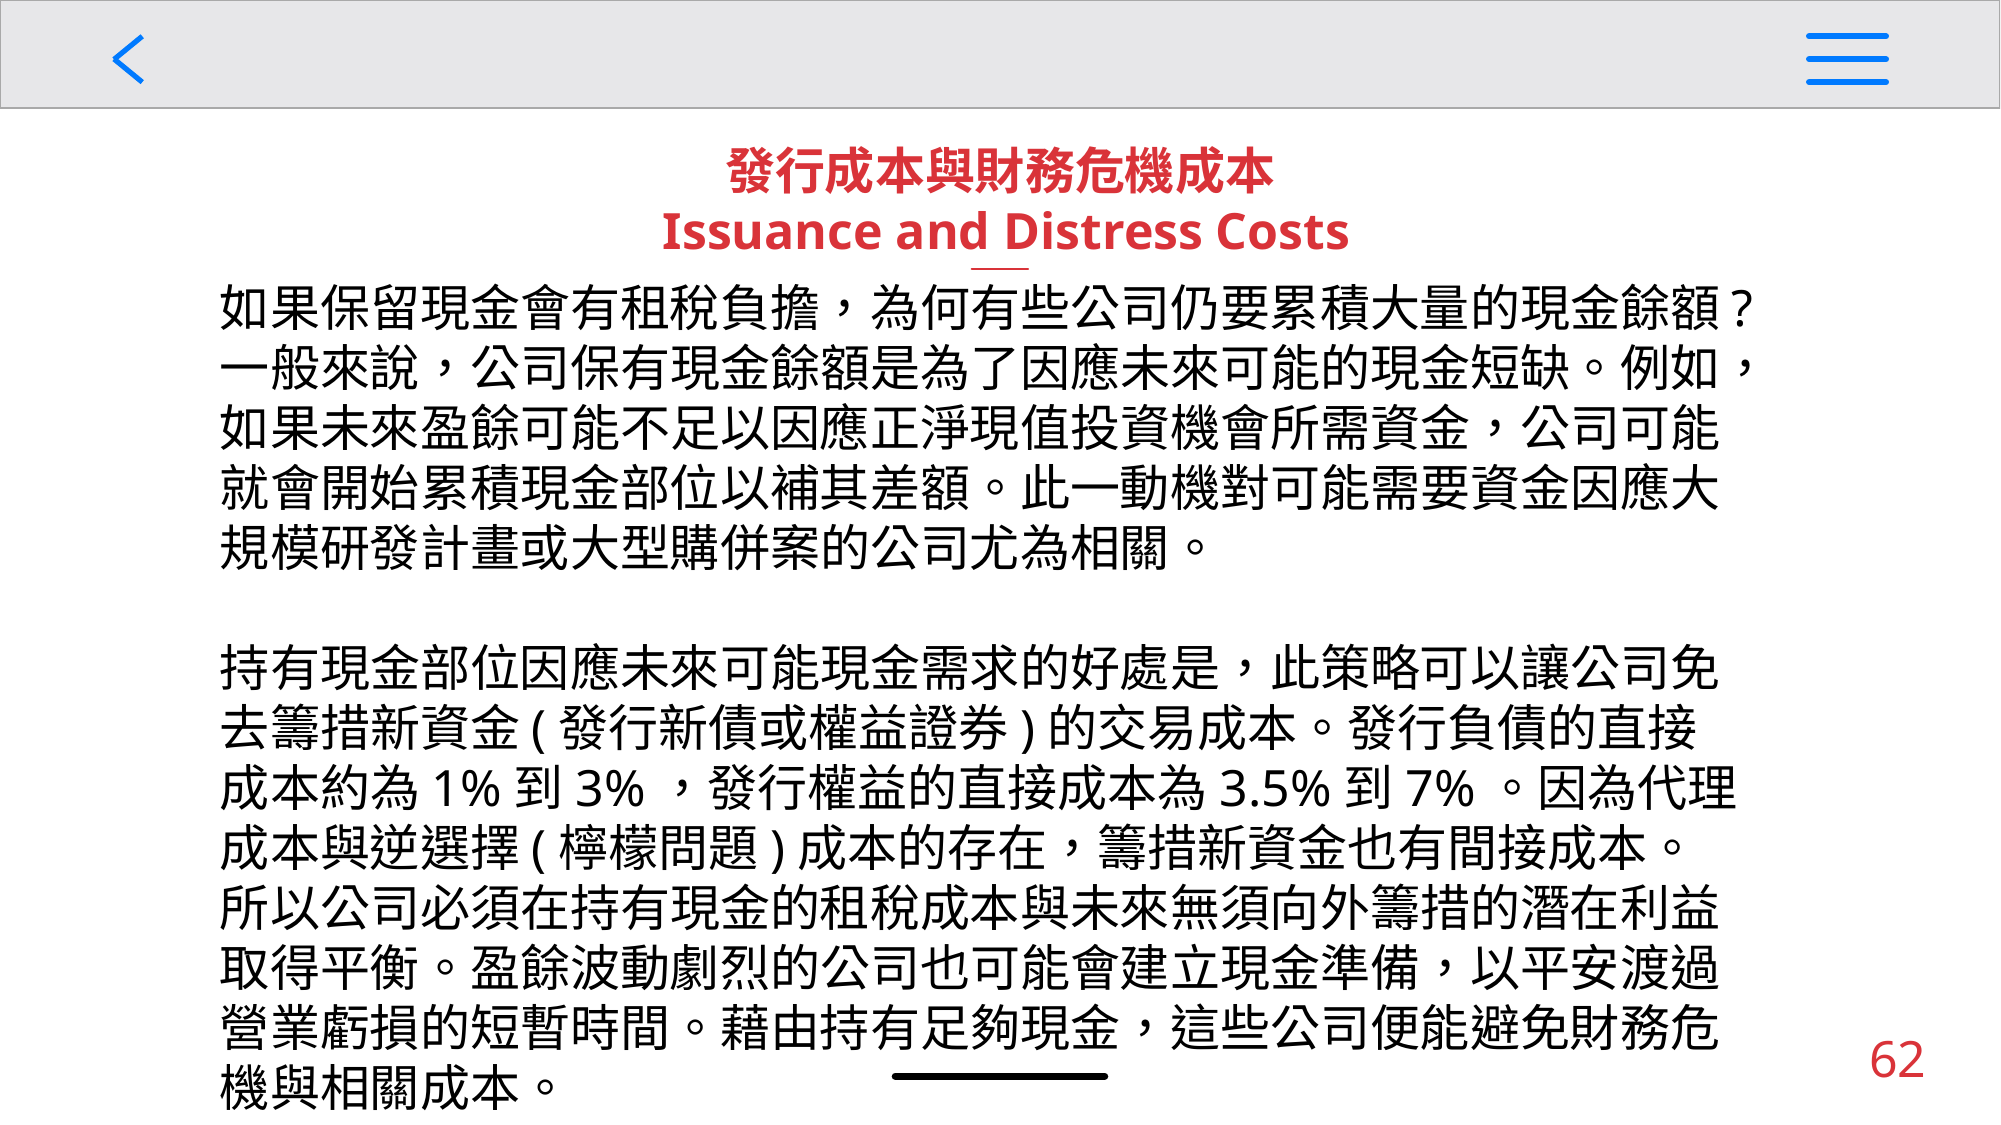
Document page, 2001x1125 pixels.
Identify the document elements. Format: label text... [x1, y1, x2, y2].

text_box 62 [1795, 1020, 2000, 1096]
text_box 如果保留現金會有租稅負擔，為何有些公司仍要累積大量的現金餘額?一般來說，公司保有現金餘額是為了因應未來可能的現金短缺。例如，如果未來盈餘可能不足以因應正淨現值投資機會所需資金，公司可能就會開始累積現金部位以補其差額。此一動機對可能需要資金因應大規模研發計畫或大型購併案的公司尤為相關。 持有現金部位因應未來可能現金需求的好處是，此策略可以讓公司免去籌措新資金(發行新債或權益證券)的交易成本。發行負債的直接成本約為1%到3%，發行權益的直接成本為3.5%到7%。因為代理成本與逆選擇(檸檬問題)成本的存在，籌措新資金也有間接成本。所以公司必須在持有現金的租稅成本與未來無須向外籌措的潛在利益取得平衡。盈餘波動劇烈的公司也可能會建立現金準備，以平安渡過營業虧損的短暫時間。藉由持有足夠現金，這些公司便能避免財務危機與相關成本。 [205, 268, 1756, 1124]
text_box 發行成本與財務危機成本 Issuance and Distress Costs [205, 132, 1795, 267]
